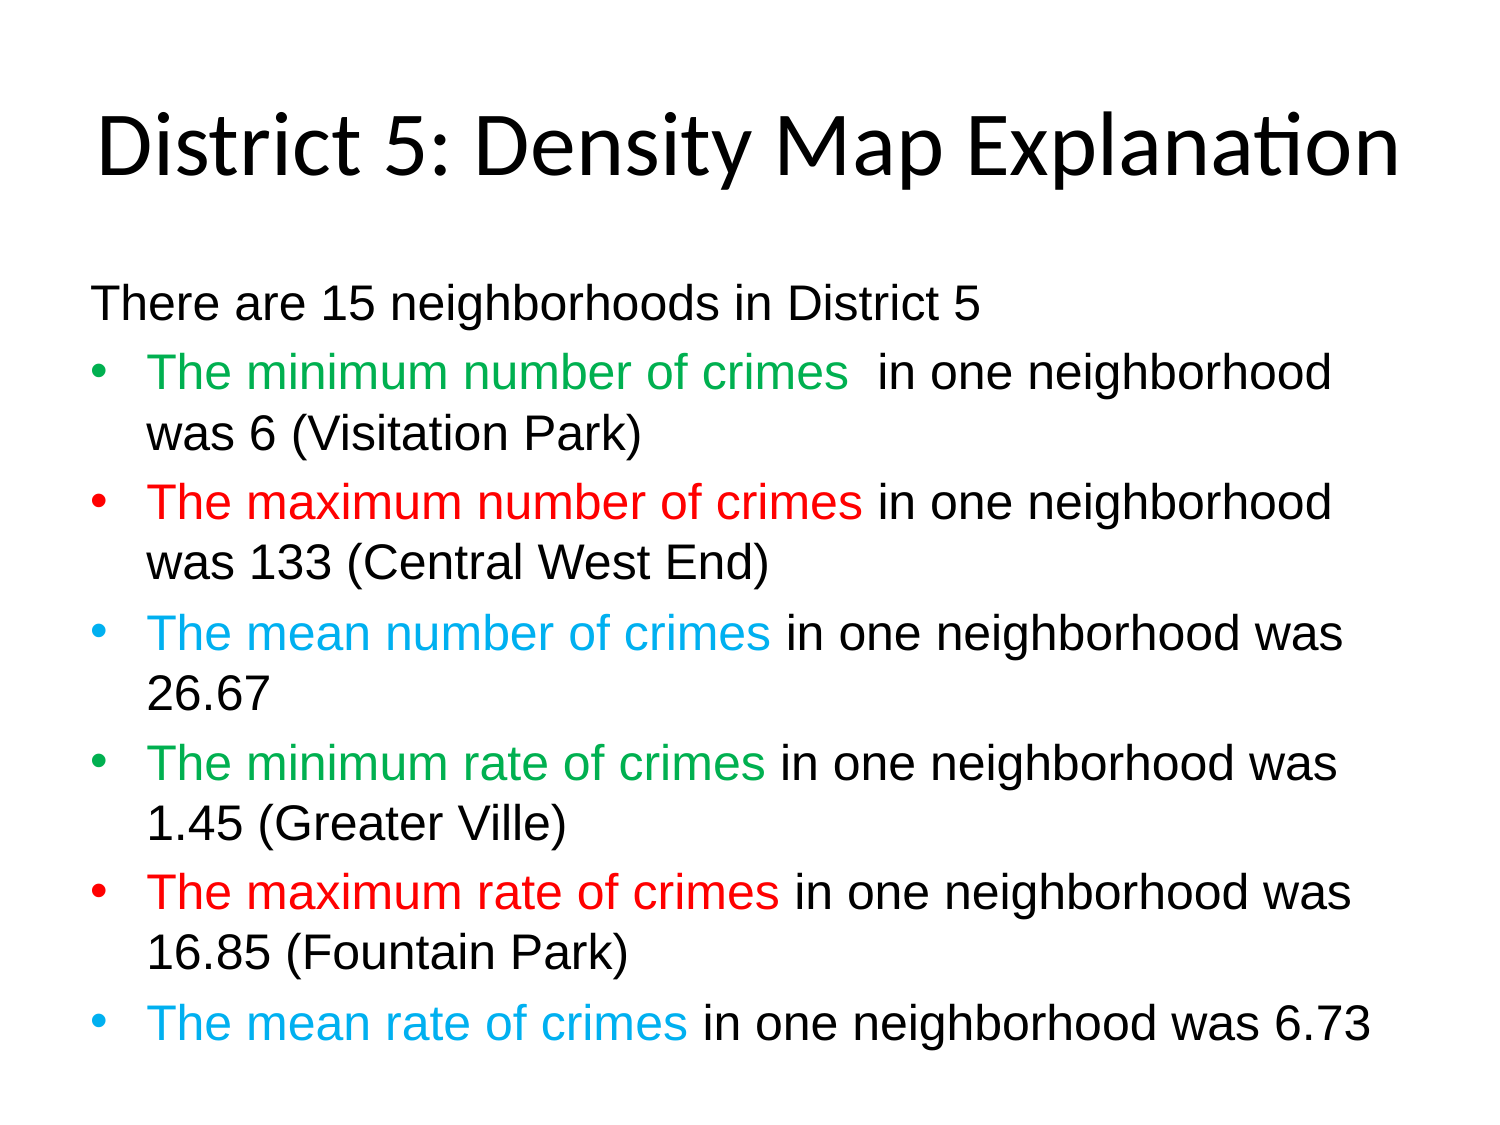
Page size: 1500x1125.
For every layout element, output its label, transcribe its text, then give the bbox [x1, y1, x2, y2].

title District 5: Density Map Explanation [75, 45, 1425, 233]
list There are 15 neighborhoods in District 5 The minimum number of crimes in one neighborhood was 6 (Visitation Park) The maximum number of crimes in one neighborhood was 133 (Central West End) The mean number of crimes in one neighborhood was 26.67 The minimum rate of crimes in one neighborhood was 1.45 (Greater Ville) The maximum rate of crimes in one neighborhood was 16.85 (Fountain Park) The mean rate of crimes in one neighborhood was 6.73 [75, 262, 1425, 1005]
